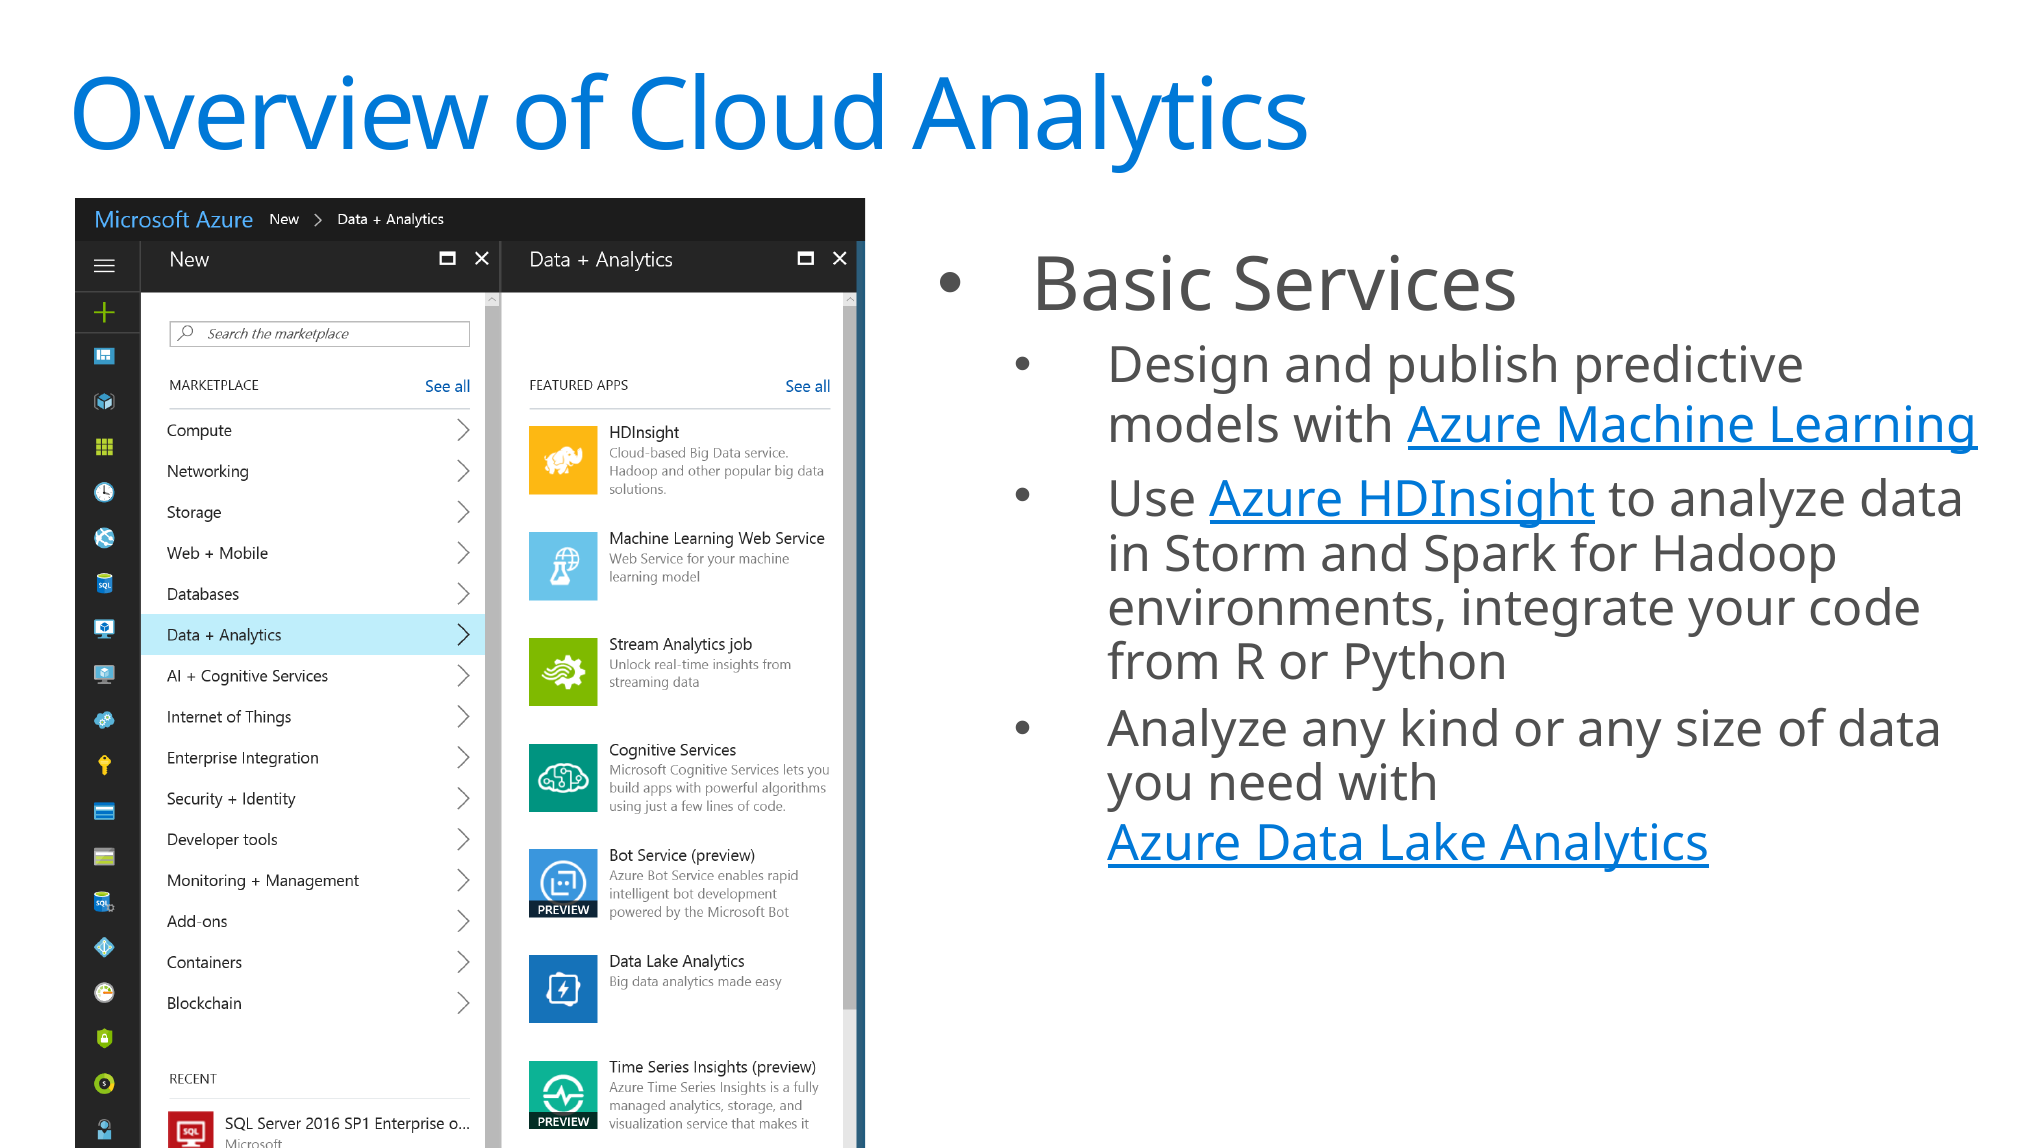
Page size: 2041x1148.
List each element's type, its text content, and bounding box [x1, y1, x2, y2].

text_box Basic Services Design and publish predictive models with Azure Machine Learning Use Azure HDInsight to analyze data in Storm and Spark for Hadoop environments, integrate your code from R or Python Analyze any kind or any size of data you need with Azure Data Lake Analytics [907, 221, 2020, 897]
title Overview of Cloud Analytics [45, 48, 1996, 199]
picture [74, 198, 866, 1148]
